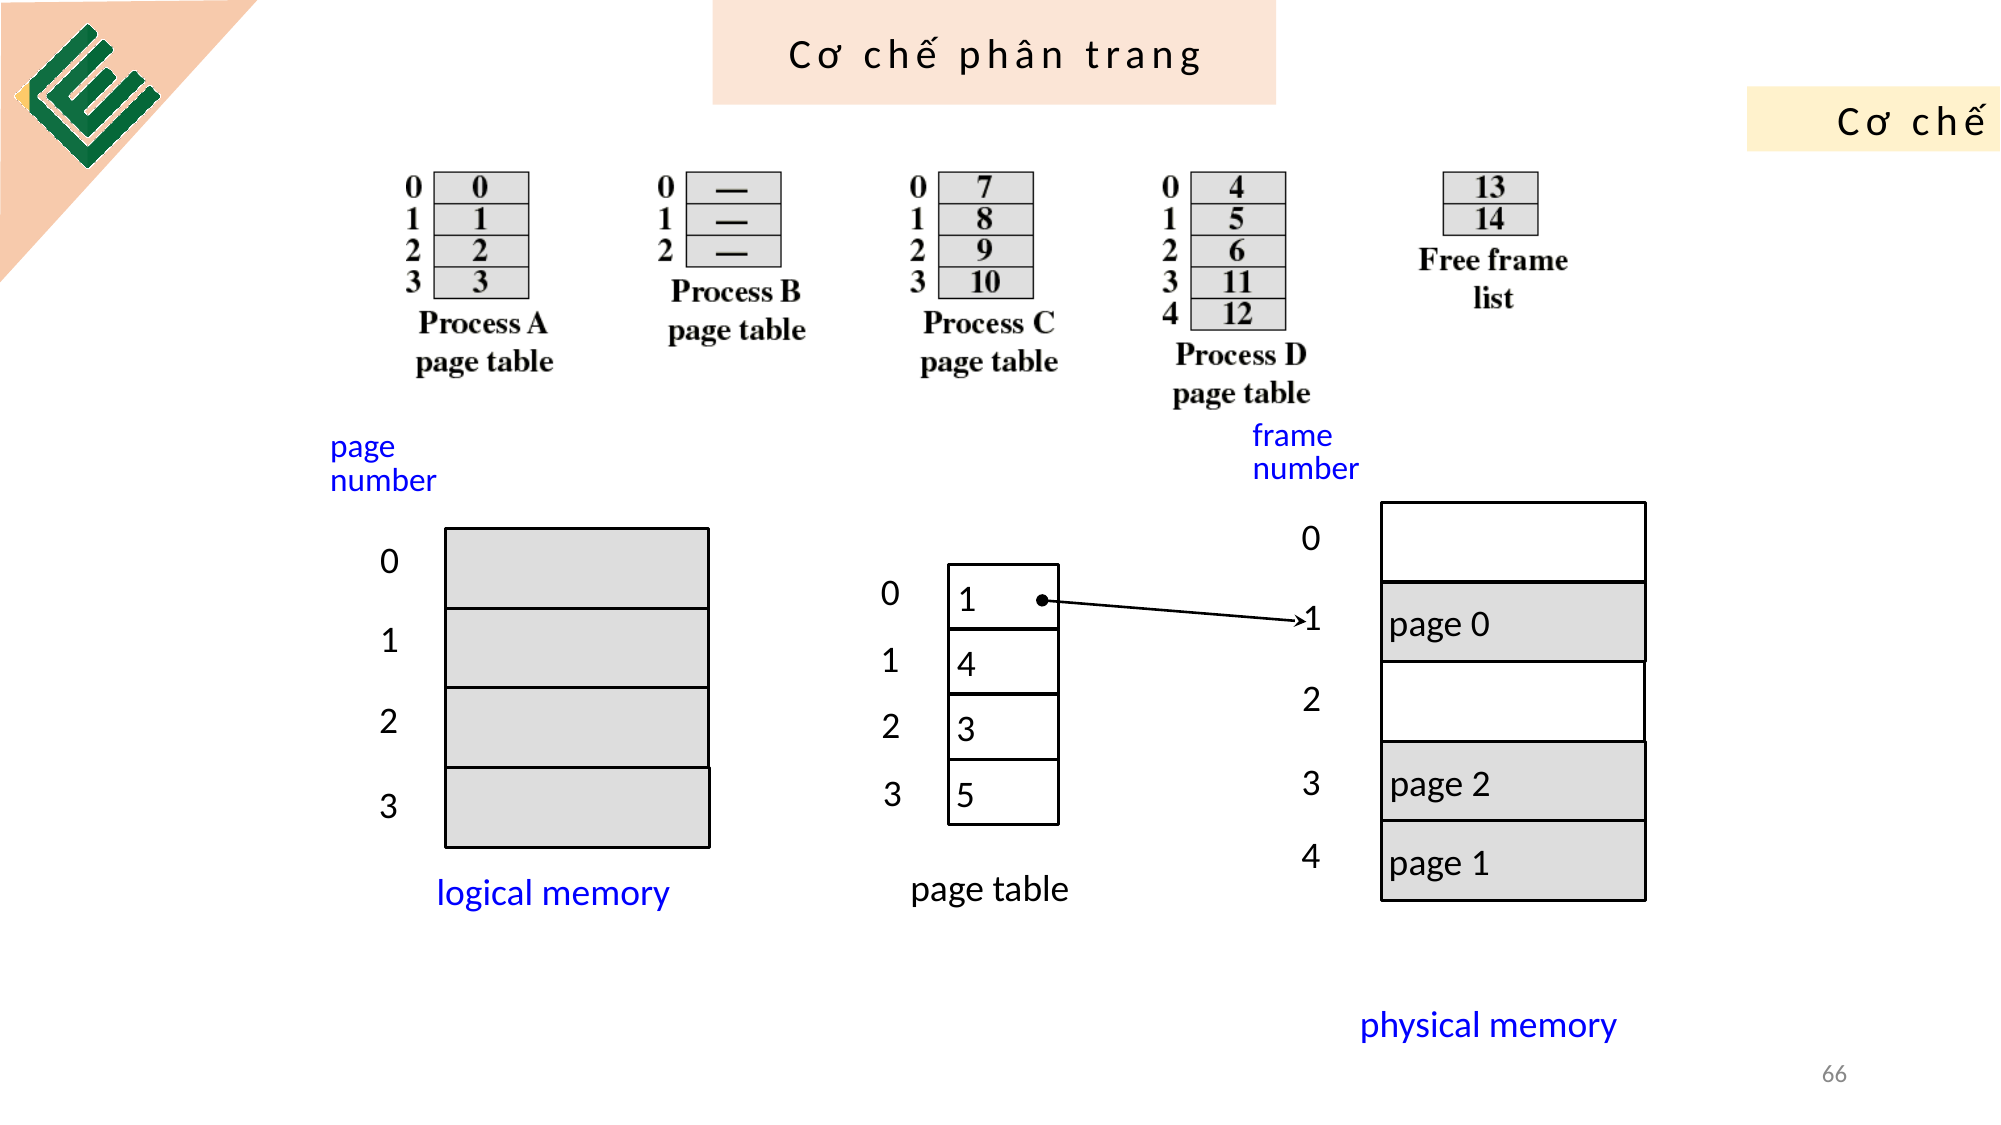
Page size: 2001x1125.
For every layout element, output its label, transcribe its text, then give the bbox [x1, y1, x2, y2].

slide_number 66 [1412, 1042, 1863, 1103]
text_box Cơ chế [1747, 86, 2000, 152]
text_box Cơ chế phân trang [712, 0, 1277, 105]
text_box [330, 168, 1659, 1047]
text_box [0, 0, 258, 283]
